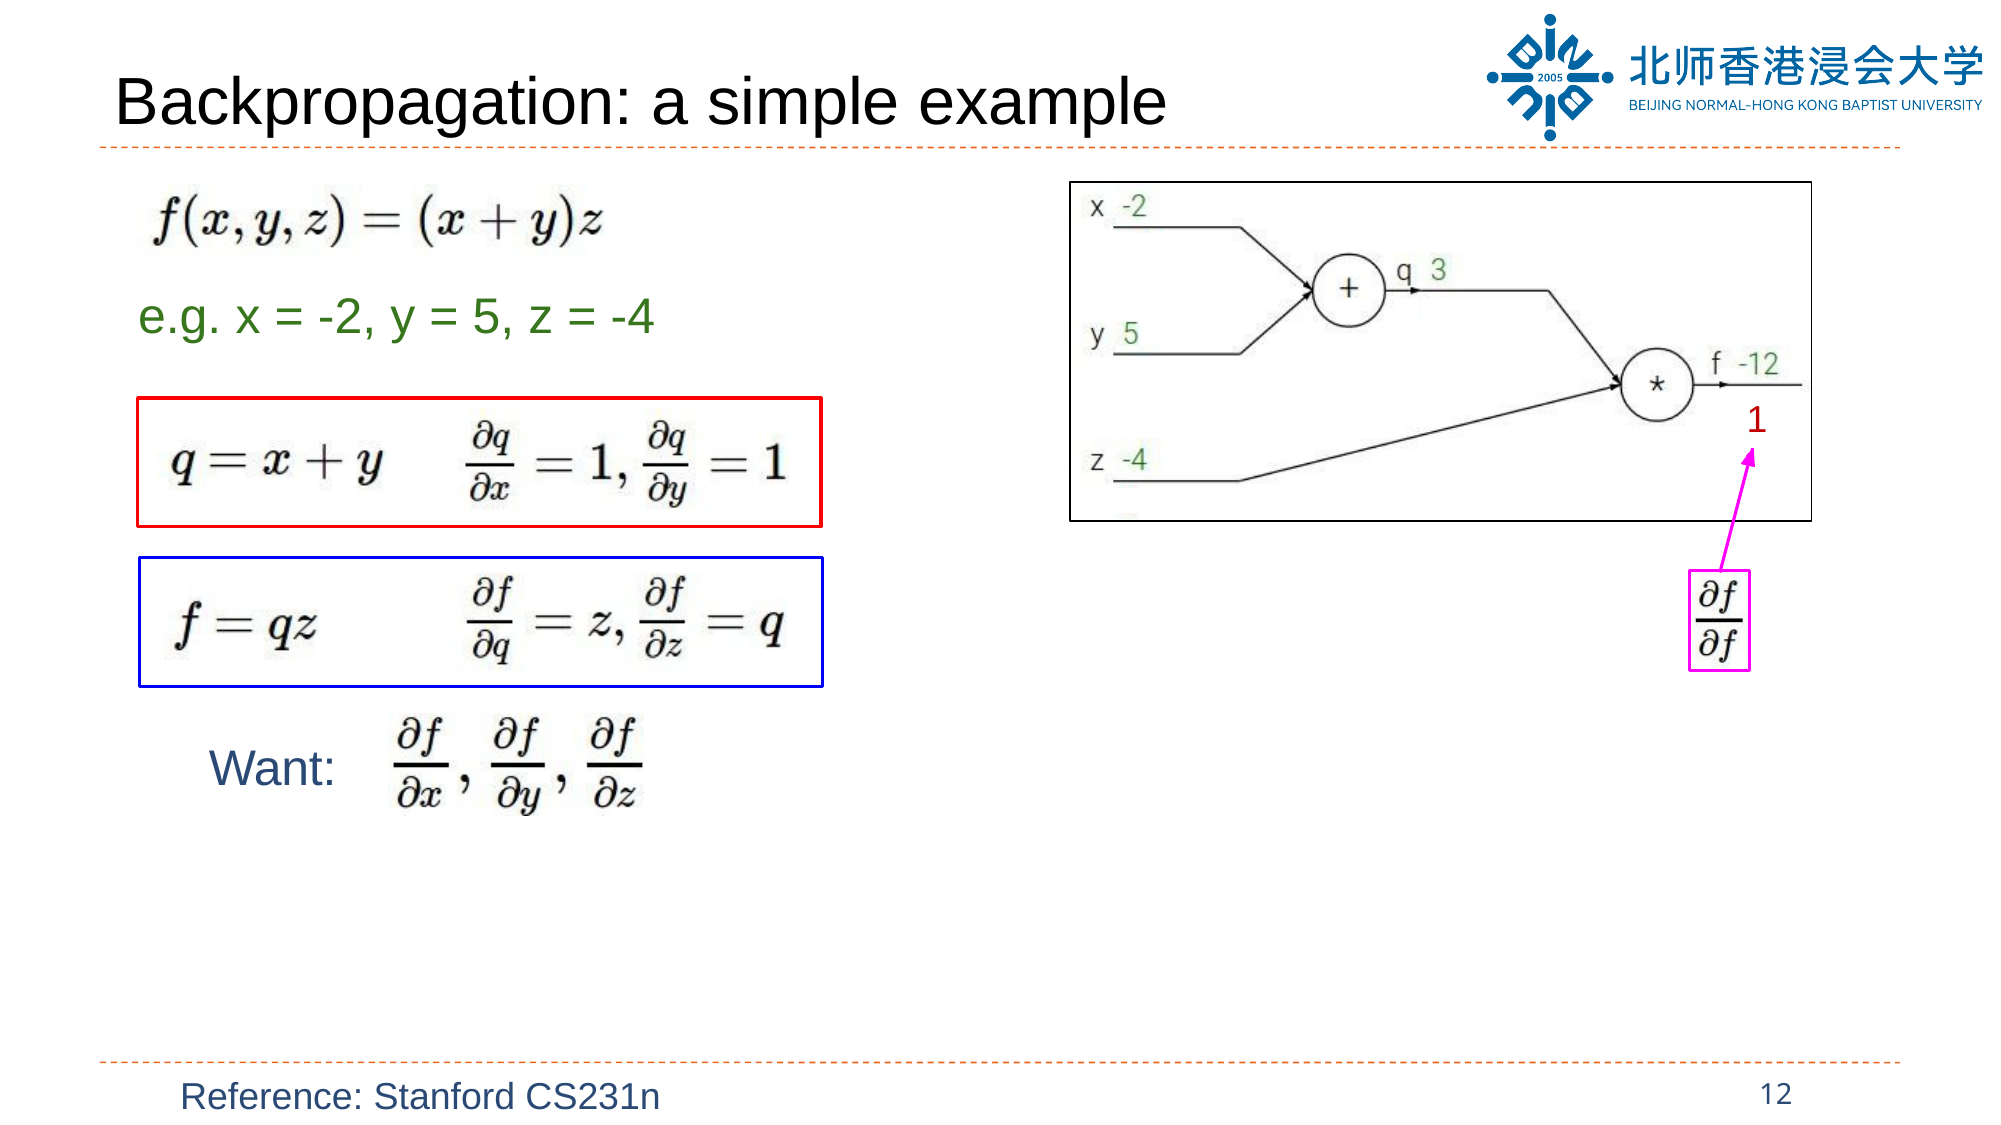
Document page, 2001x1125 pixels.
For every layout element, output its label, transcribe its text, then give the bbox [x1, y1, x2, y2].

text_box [135, 396, 823, 529]
text_box Reference: Stanford CS231n [165, 1064, 676, 1125]
text_box e.g. x = -2, y = 5, z = -4 [136, 281, 656, 344]
picture [1469, 0, 2000, 156]
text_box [1069, 181, 1813, 523]
picture [137, 183, 605, 257]
picture [387, 713, 644, 816]
title Backpropagation: a simple example [99, 24, 1900, 146]
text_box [137, 556, 825, 689]
text_box Want: [206, 733, 340, 796]
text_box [1689, 448, 1756, 672]
